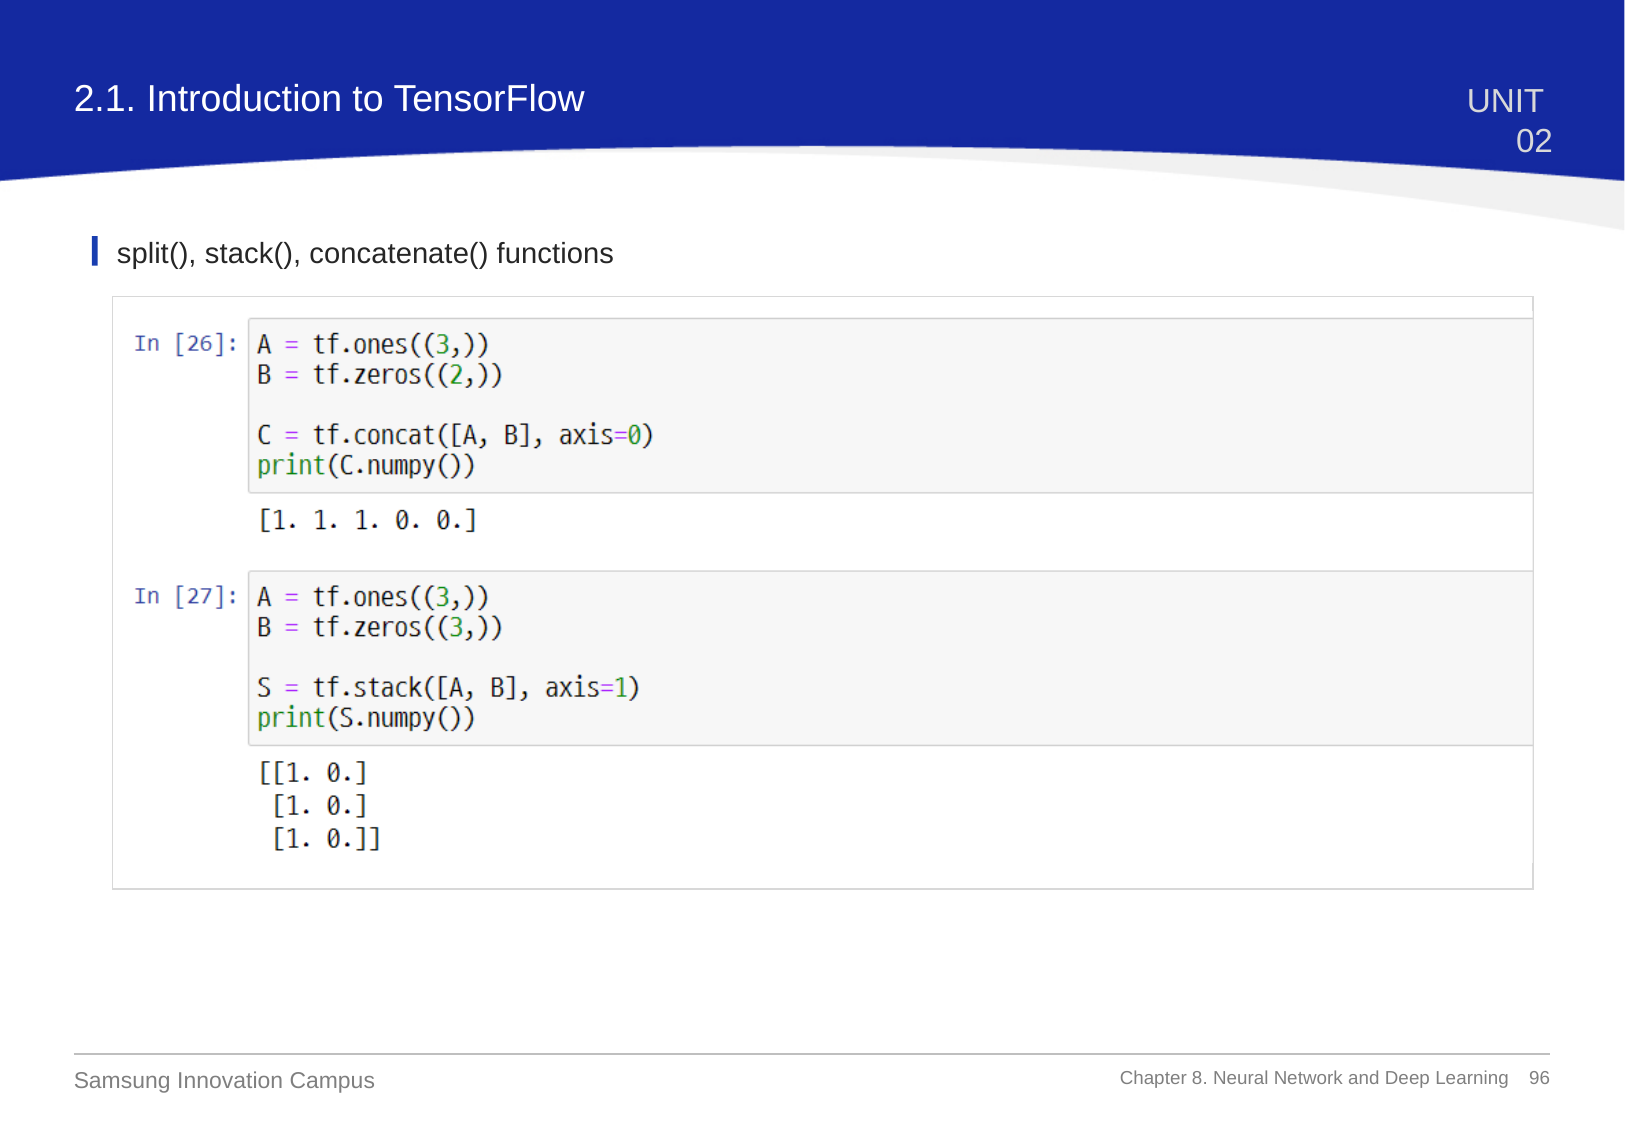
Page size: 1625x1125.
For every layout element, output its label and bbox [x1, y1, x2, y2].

text_box [73, 73, 1554, 120]
text_box [91, 234, 1533, 270]
text_box [112, 296, 1534, 890]
picture [0, 0, 1625, 1125]
